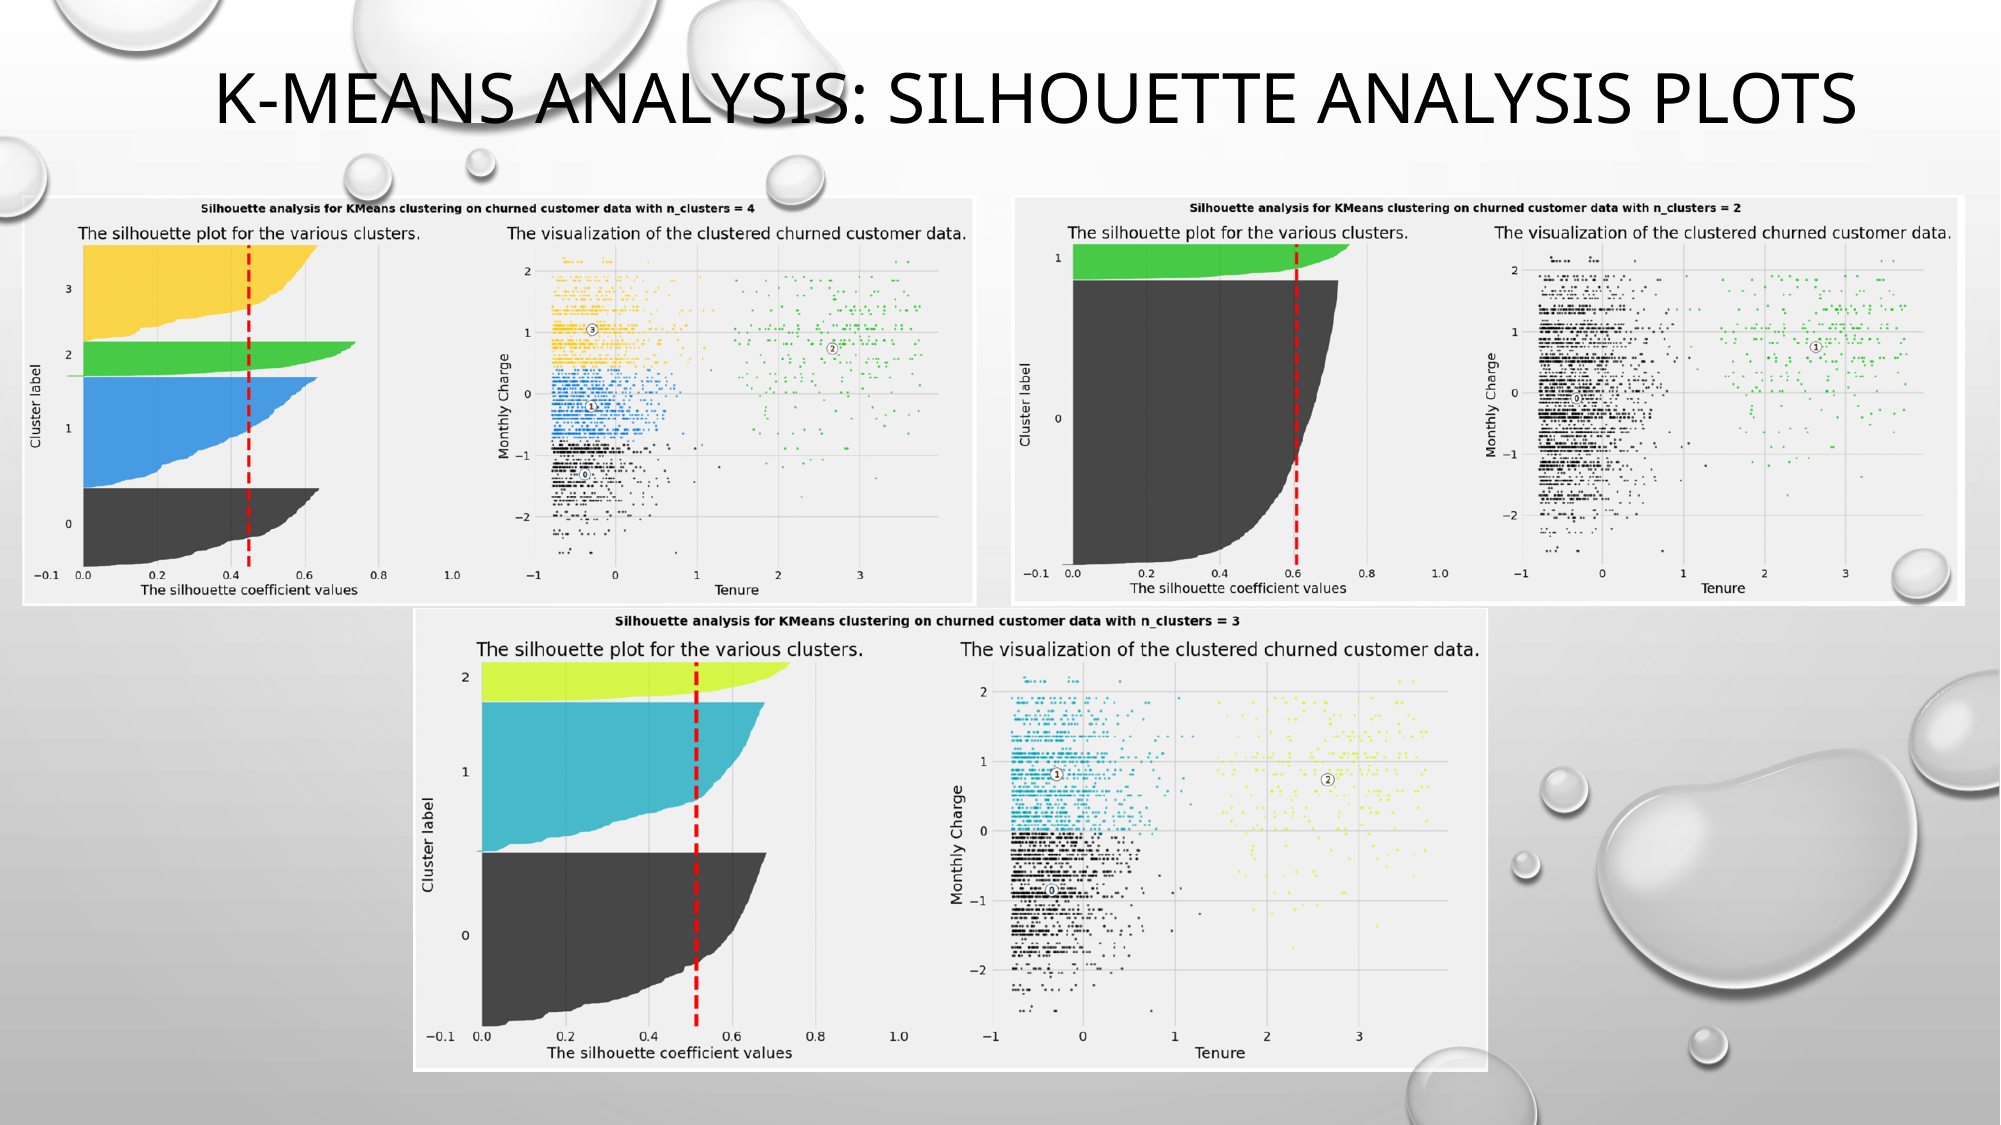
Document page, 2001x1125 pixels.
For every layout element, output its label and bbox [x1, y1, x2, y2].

list [1010, 512, 1966, 607]
picture [0, 0, 2000, 1125]
